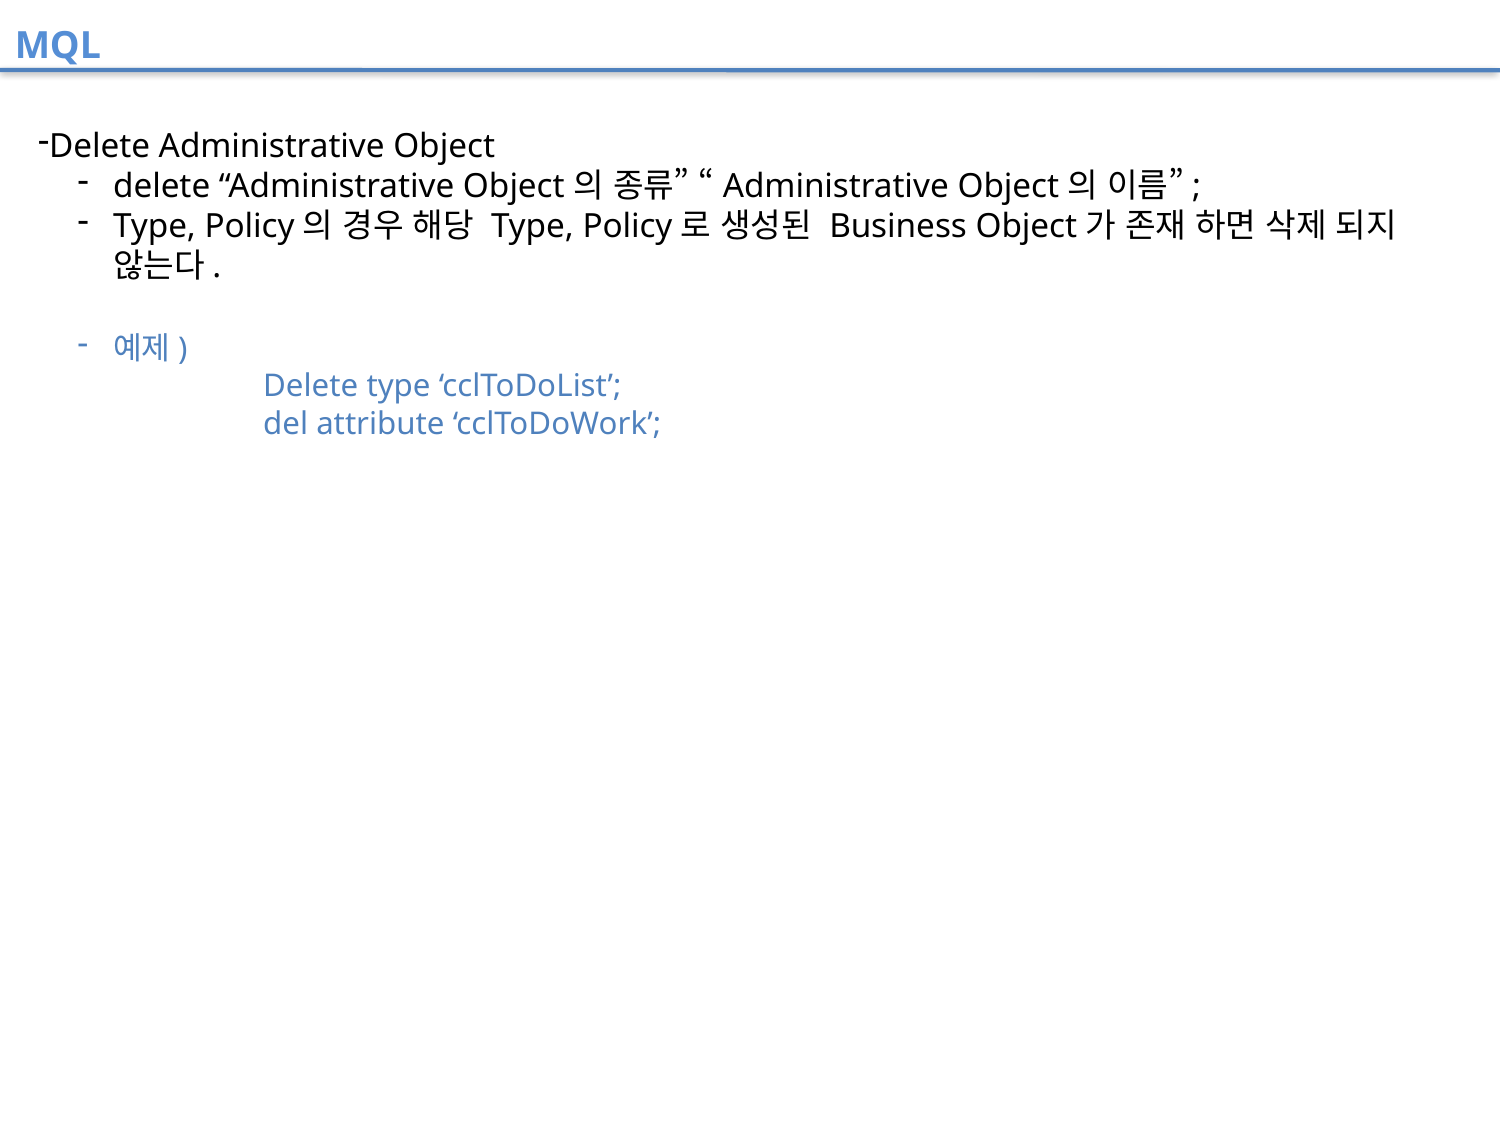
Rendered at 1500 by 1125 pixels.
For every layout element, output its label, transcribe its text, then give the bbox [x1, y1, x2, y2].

text_box 예제) Delete type ‘cclToDoList’; del attribute ‘cclToDoWork’; [23, 320, 1477, 448]
text_box MQL [0, 13, 1090, 69]
text_box Delete Administrative Object delete “Administrative Object의 종류” “Administrative Object의 이름”; Type, Policy의 경우 해당 Type, Policy로 생성된 Business Object가 존재 하면 삭제 되지 않는다. [23, 117, 1477, 292]
